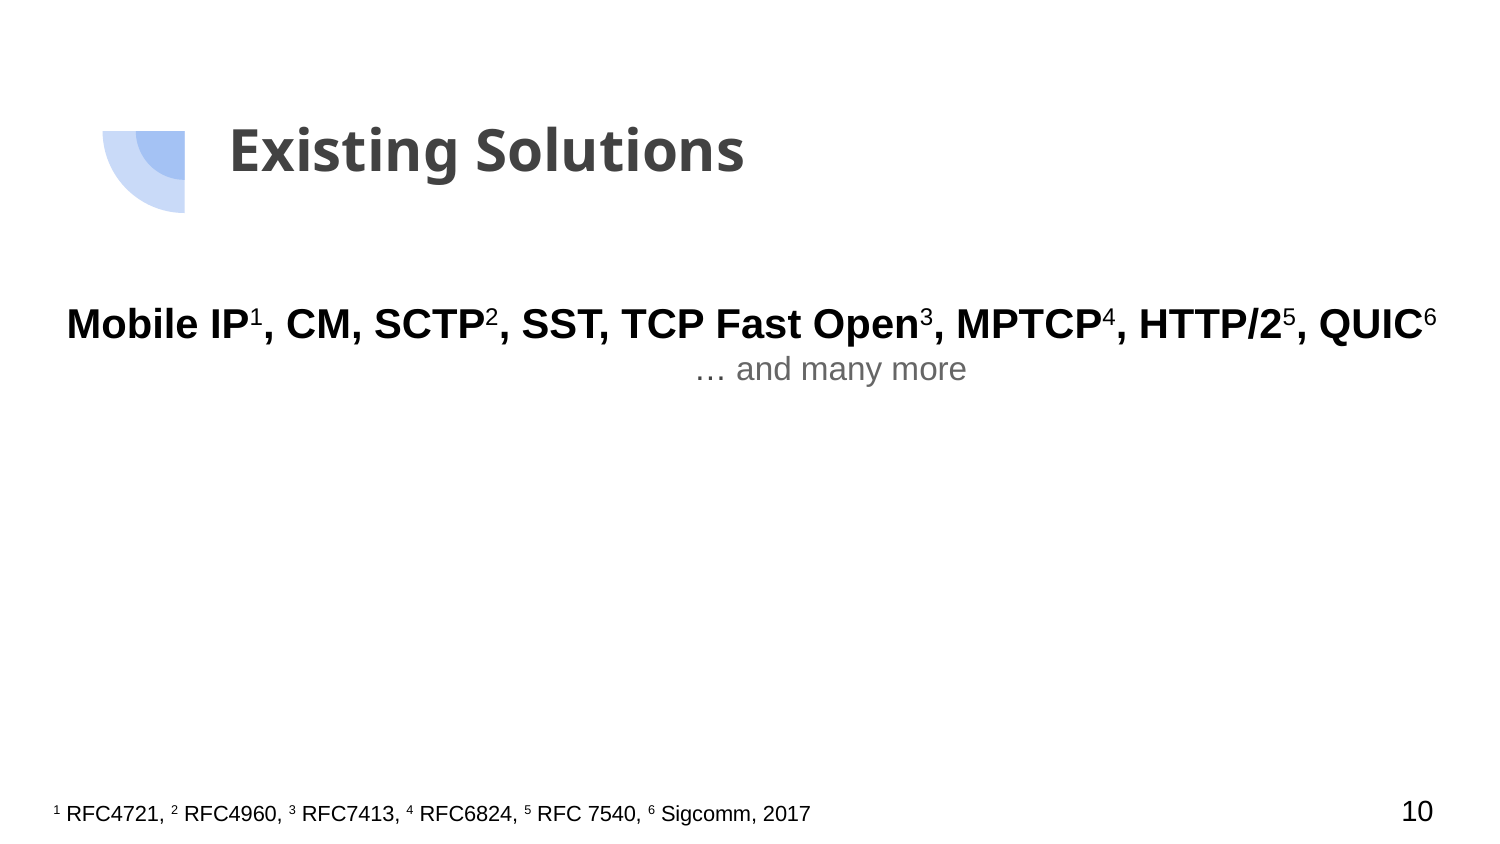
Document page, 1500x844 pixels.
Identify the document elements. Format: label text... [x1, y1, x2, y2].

slide_number 10 [1386, 777, 1477, 842]
title Existing Solutions [213, 98, 1368, 263]
text_box 1 RFC4721, 2 RFC4960, 3 RFC7413, 4 RFC6824, 5 RFC 7540, 6 Sigcomm, 2017 [38, 791, 1143, 833]
text_box Mobile IP1, CM, SCTP2, SST, TCP Fast Open3, MPTCP4, HTTP/25, QUIC6 … and many more [38, 268, 1466, 495]
